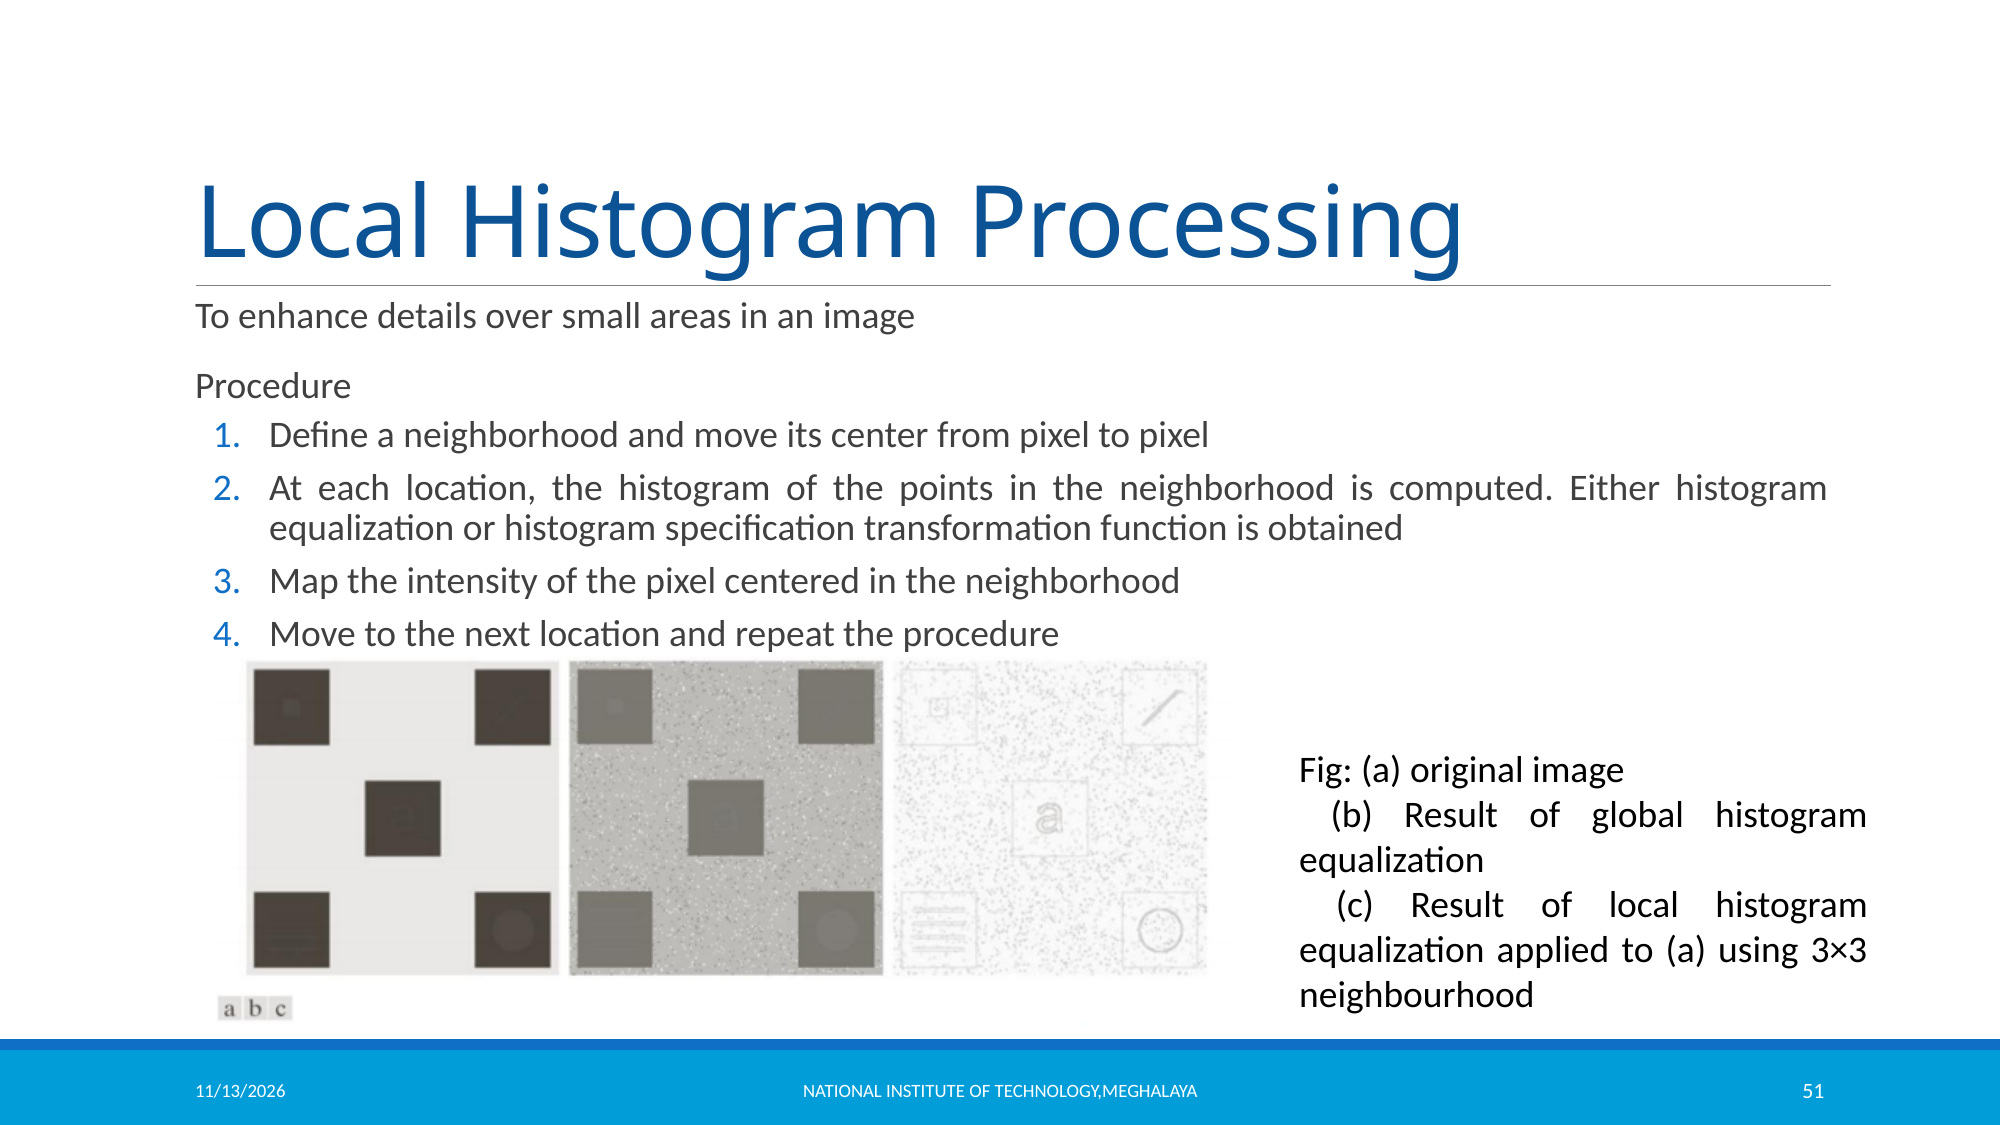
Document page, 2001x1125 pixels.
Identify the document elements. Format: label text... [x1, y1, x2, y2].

text_box Fig: (a) original image (b) Result of global histogram equalization (c) Result of local histogram equalization applied to (a) using 3×3 neighbourhood [1284, 738, 1883, 1023]
title Local Histogram Processing [180, 47, 1830, 285]
slide_number 51 [1624, 1059, 1840, 1120]
list To enhance details over small areas in an image Procedure Define a neighborhood and move its center from pixel to pixel At each location, the histogram of the points in the neighborhood is computed. Either histogram equalization or histogram specification transformation function is obtained Map the intensity of the pixel centered in the neighborhood Move to the next location and repeat the procedure [180, 288, 1830, 949]
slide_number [180, 1059, 586, 1120]
footer National Institute of Technology,Meghalaya [604, 1059, 1396, 1120]
picture [212, 655, 1233, 1027]
